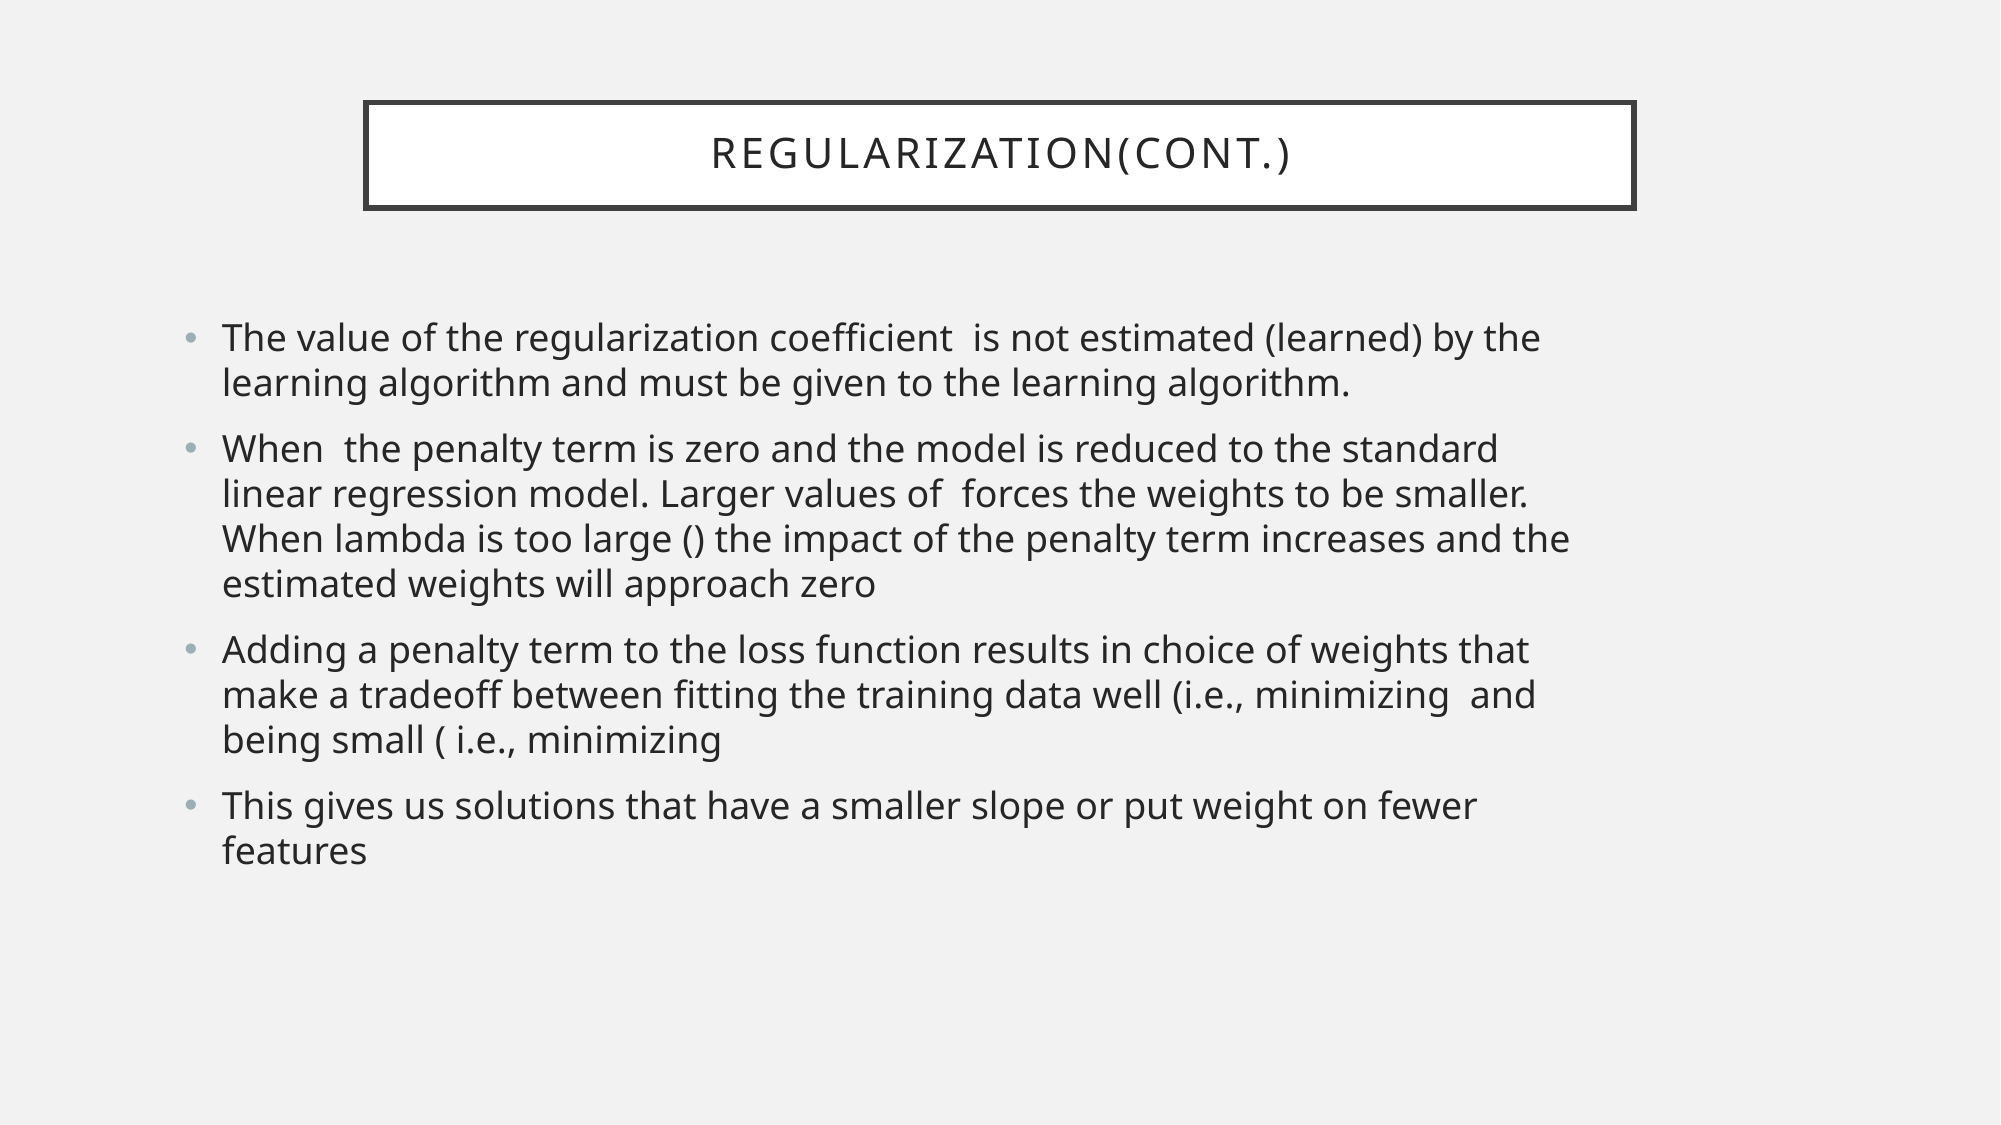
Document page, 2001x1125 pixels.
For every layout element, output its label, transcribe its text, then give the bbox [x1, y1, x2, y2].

title Regularization(Cont.) [363, 100, 1637, 211]
